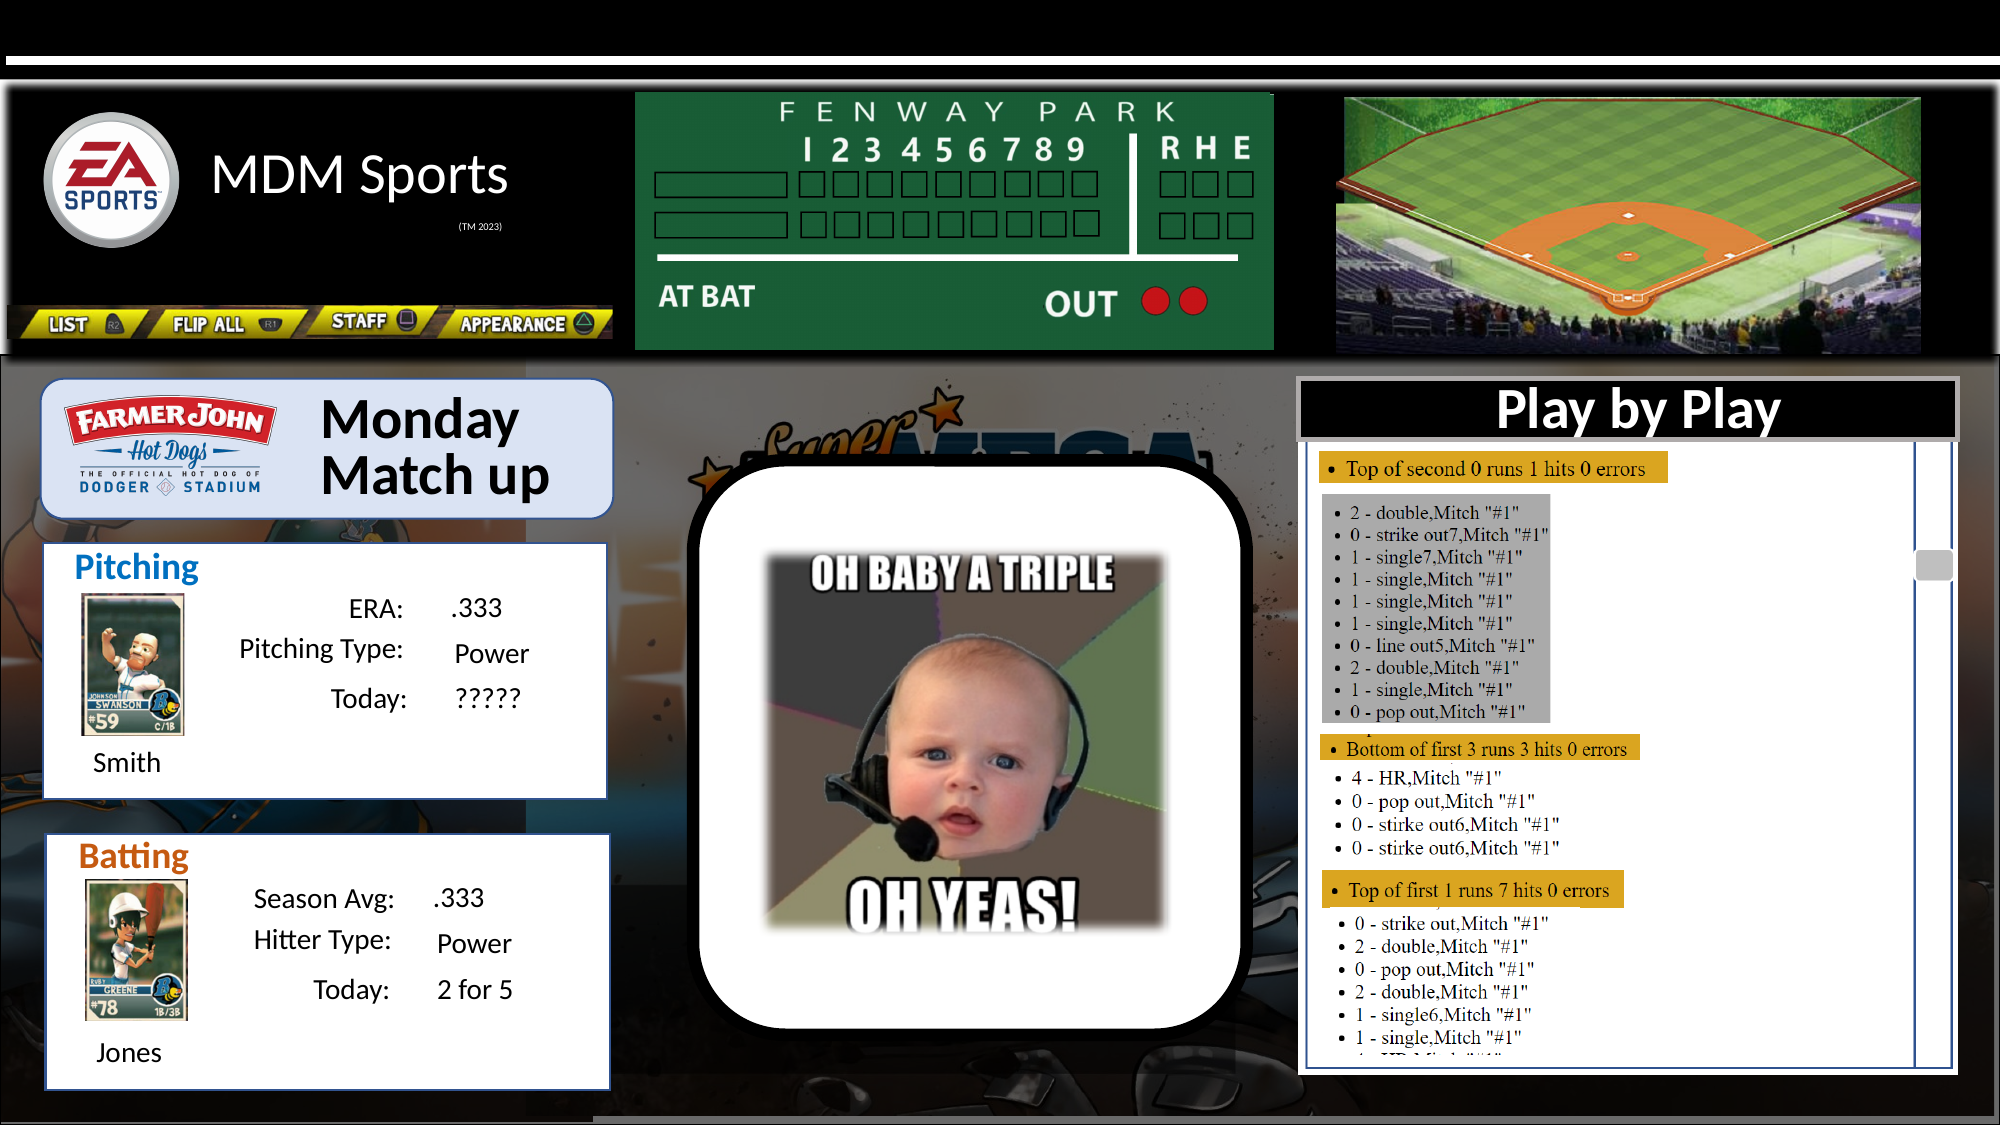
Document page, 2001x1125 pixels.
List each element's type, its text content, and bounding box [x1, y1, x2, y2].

text_box MDM Sports [195, 128, 541, 213]
text_box (TM 2023) [439, 203, 525, 242]
text_box [0, 0, 2000, 80]
text_box [10, 90, 1991, 354]
picture [6, 305, 613, 339]
picture [0, 92, 1995, 1122]
picture [38, 110, 185, 250]
text_box [0, 354, 2000, 1125]
text_box [6, 56, 2000, 65]
